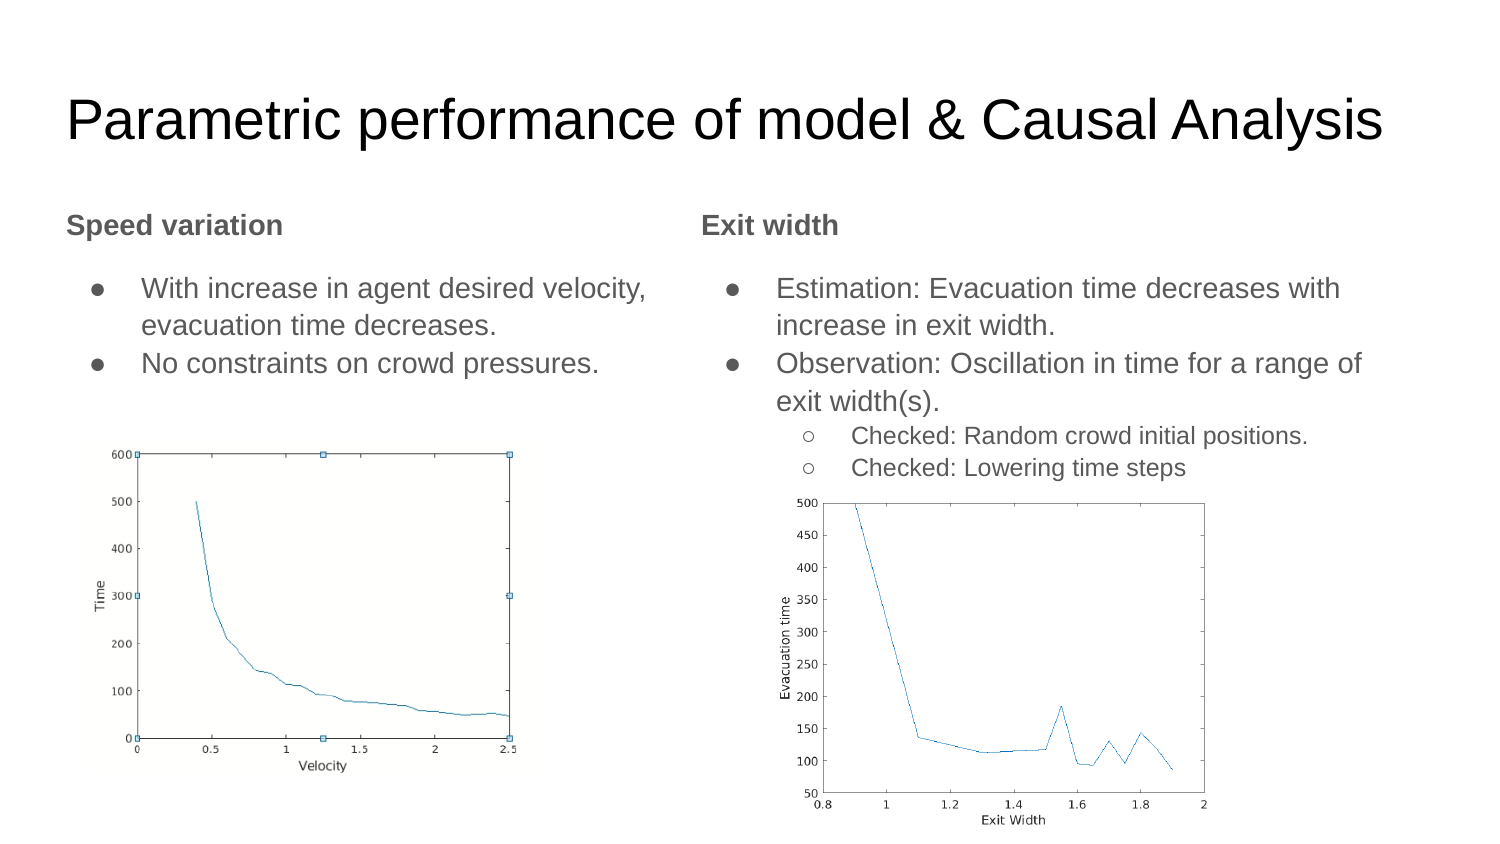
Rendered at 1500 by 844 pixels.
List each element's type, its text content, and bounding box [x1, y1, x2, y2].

picture [778, 497, 1209, 827]
title Parametric performance of model & Causal Analysis [51, 72, 1449, 167]
picture [88, 437, 541, 773]
list Exit width Estimation: Evacuation time decreases with increase in exit width. Observation: Oscillation in time for a range of exit width(s). Checked: Random crowd initial positions. Checked: Lowering time steps [686, 189, 1412, 750]
list Speed variation With increase in agent desired velocity, evacuation time decreases. No constraints on crowd pressures. [51, 189, 686, 750]
